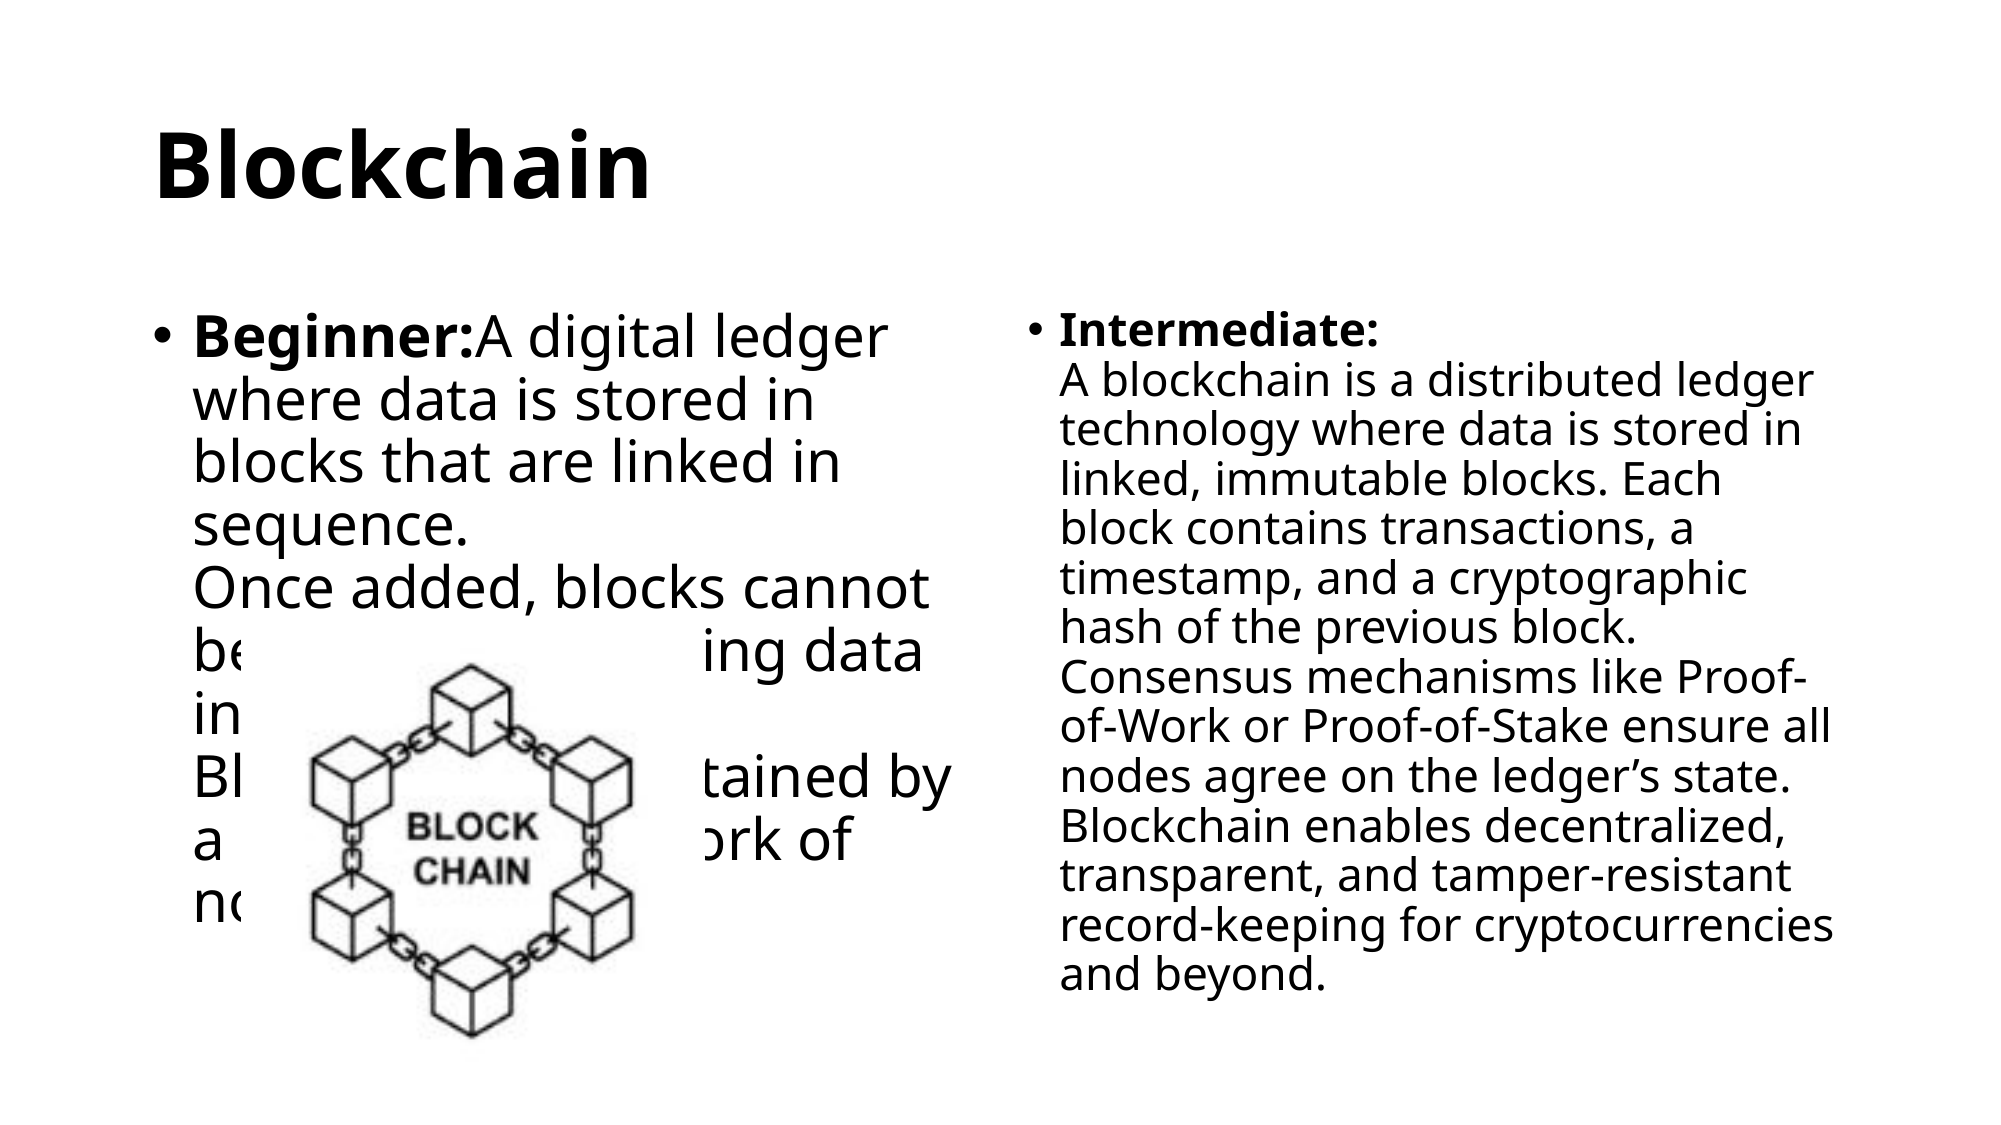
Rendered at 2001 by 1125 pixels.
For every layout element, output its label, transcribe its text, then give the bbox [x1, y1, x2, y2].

title Blockchain [137, 59, 1863, 278]
list Beginner:A digital ledger where data is stored in blocks that are linked in sequence. Once added, blocks cannot be changed, ensuring data integrity. Blockchain is maintained by a distributed network of nodes. [137, 299, 988, 1014]
picture [240, 619, 705, 1084]
list Intermediate: A blockchain is a distributed ledger technology where data is stored in linked, immutable blocks. Each block contains transactions, a timestamp, and a cryptographic hash of the previous block. Consensus mechanisms like Proof-of-Work or Proof-of-Stake ensure all nodes agree on the ledger’s state. Blockchain enables decentralized, transparent, and tamper-resistant record-keeping for cryptocurrencies and beyond. [1012, 299, 1863, 1014]
